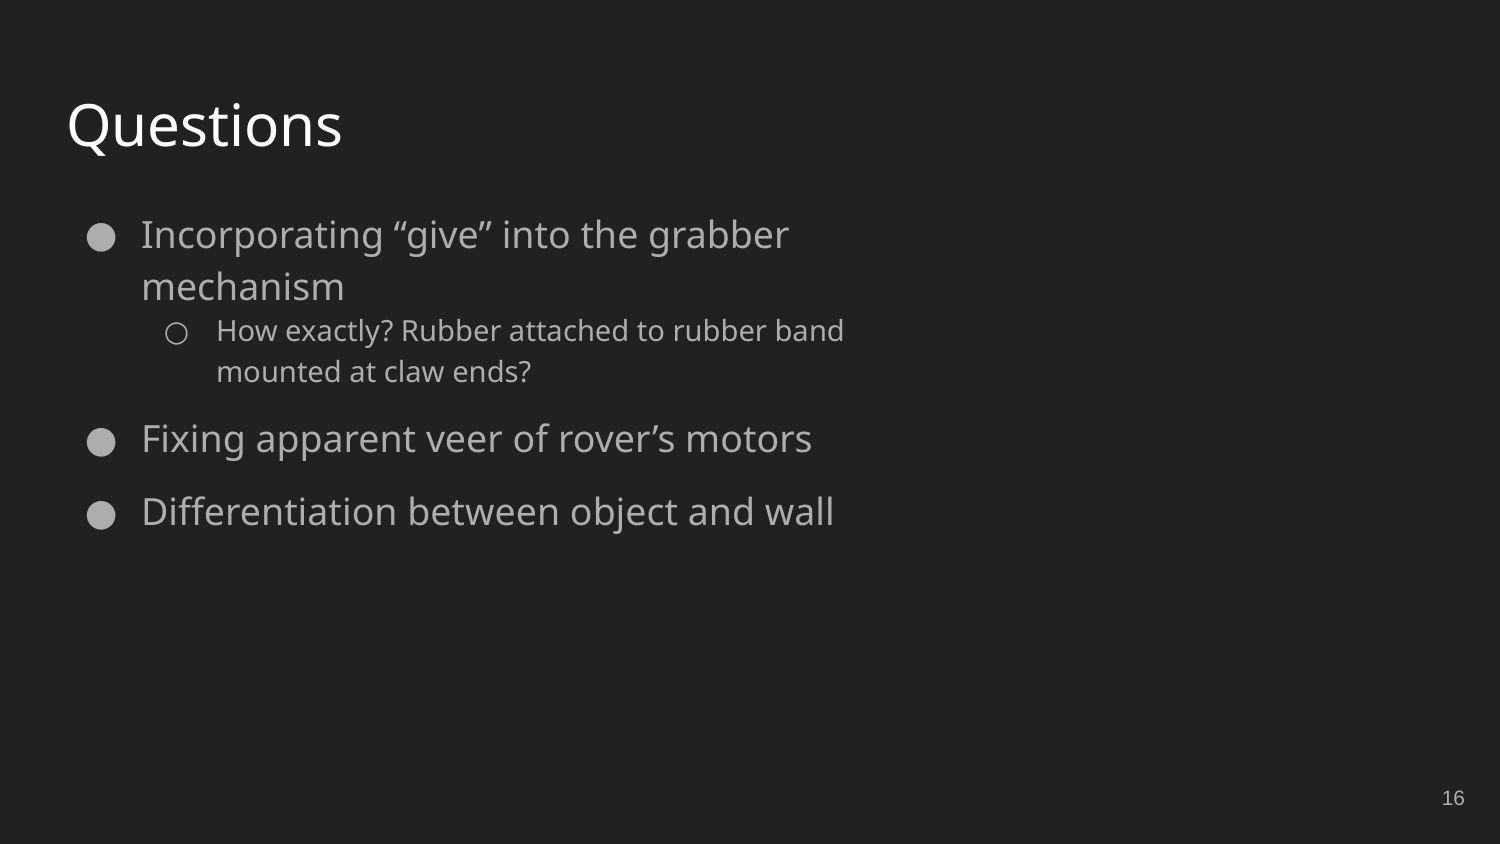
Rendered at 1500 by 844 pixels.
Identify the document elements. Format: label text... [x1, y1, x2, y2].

list Incorporating “give” into the grabber mechanism How exactly? Rubber attached to rubber band mounted at claw ends? Fixing apparent veer of rover’s motors Differentiation between object and wall [51, 189, 921, 750]
slide_number ‹#› [1389, 764, 1480, 830]
title Questions [51, 72, 1449, 167]
